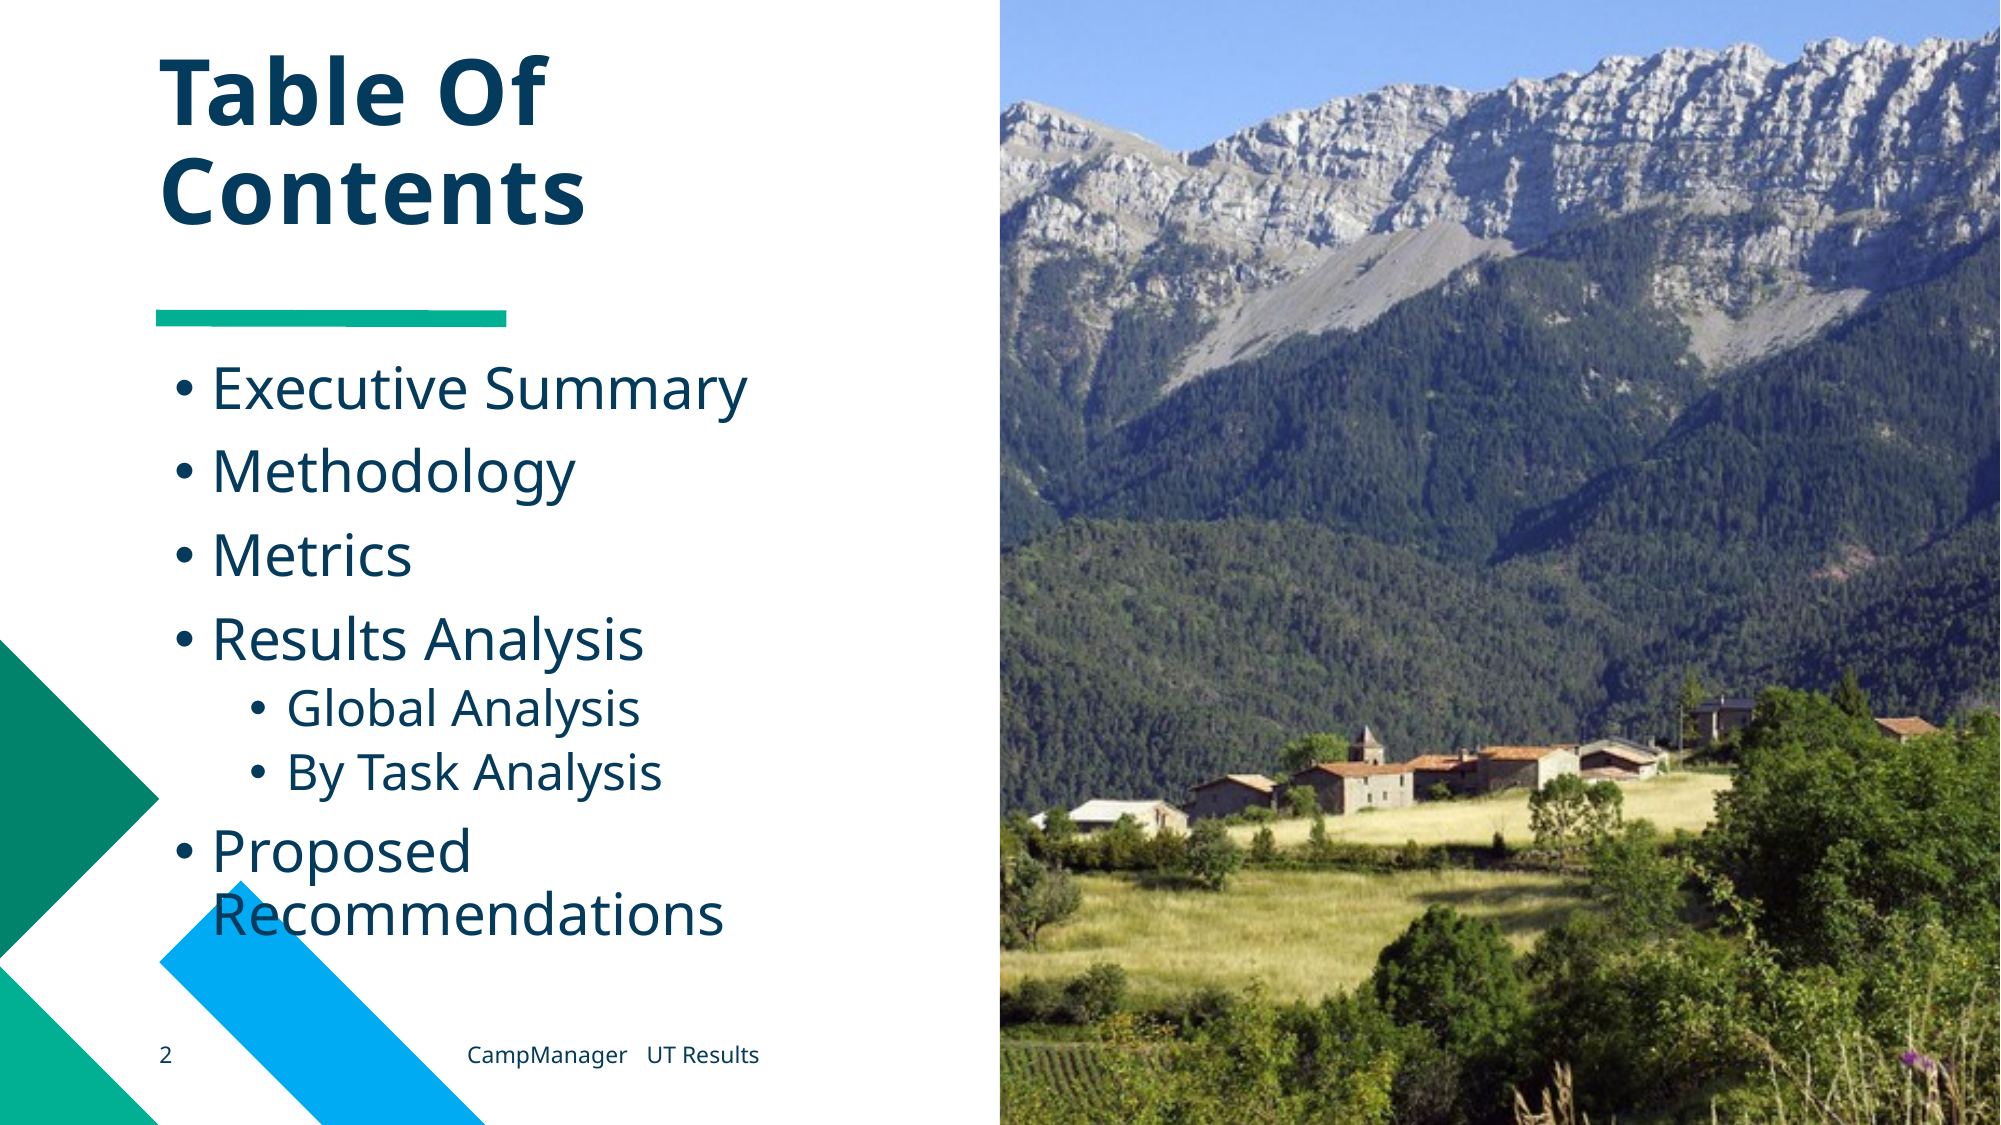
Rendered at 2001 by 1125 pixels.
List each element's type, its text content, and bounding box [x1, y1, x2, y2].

picture [999, 0, 2000, 1125]
list Executive Summary Methodology Metrics Results Analysis Global Analysis By Task Analysis Proposed Recommendations [159, 351, 970, 993]
title Table Of Contents [158, 144, 969, 245]
